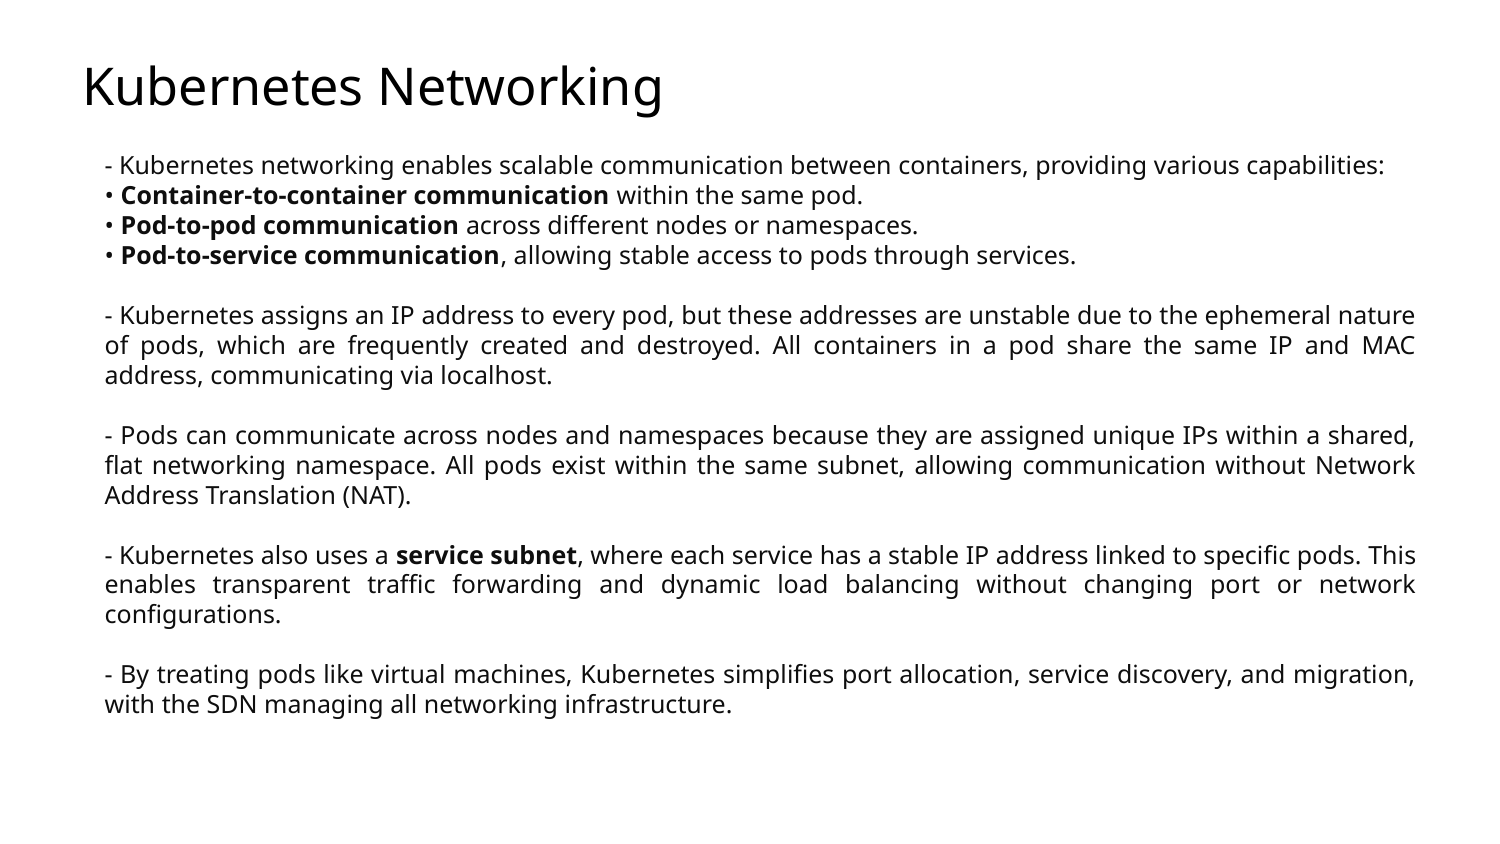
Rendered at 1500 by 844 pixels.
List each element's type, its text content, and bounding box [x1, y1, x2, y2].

text_box - Kubernetes networking enables scalable communication between containers, providing various capabilities: • Container-to-container communication within the same pod. • Pod-to-pod communication across different nodes or namespaces. • Pod-to-service communication, allowing stable access to pods through services. - Kubernetes assigns an IP address to every pod, but these addresses are unstable due to the ephemeral nature of pods, which are frequently created and destroyed. All containers in a pod share the same IP and MAC address, communicating via localhost. - Pods can communicate across nodes and namespaces because they are assigned unique IPs within a shared, flat networking namespace. All pods exist within the same subnet, allowing communication without Network Address Translation (NAT). - Kubernetes also uses a service subnet, where each service has a stable IP address linked to specific pods. This enables transparent traffic forwarding and dynamic load balancing without changing port or network configurations. - By treating pods like virtual machines, Kubernetes simplifies port allocation, service discovery, and migration, with the SDN managing all networking infrastructure. [89, 142, 1433, 727]
title Kubernetes Networking [67, 38, 1433, 133]
